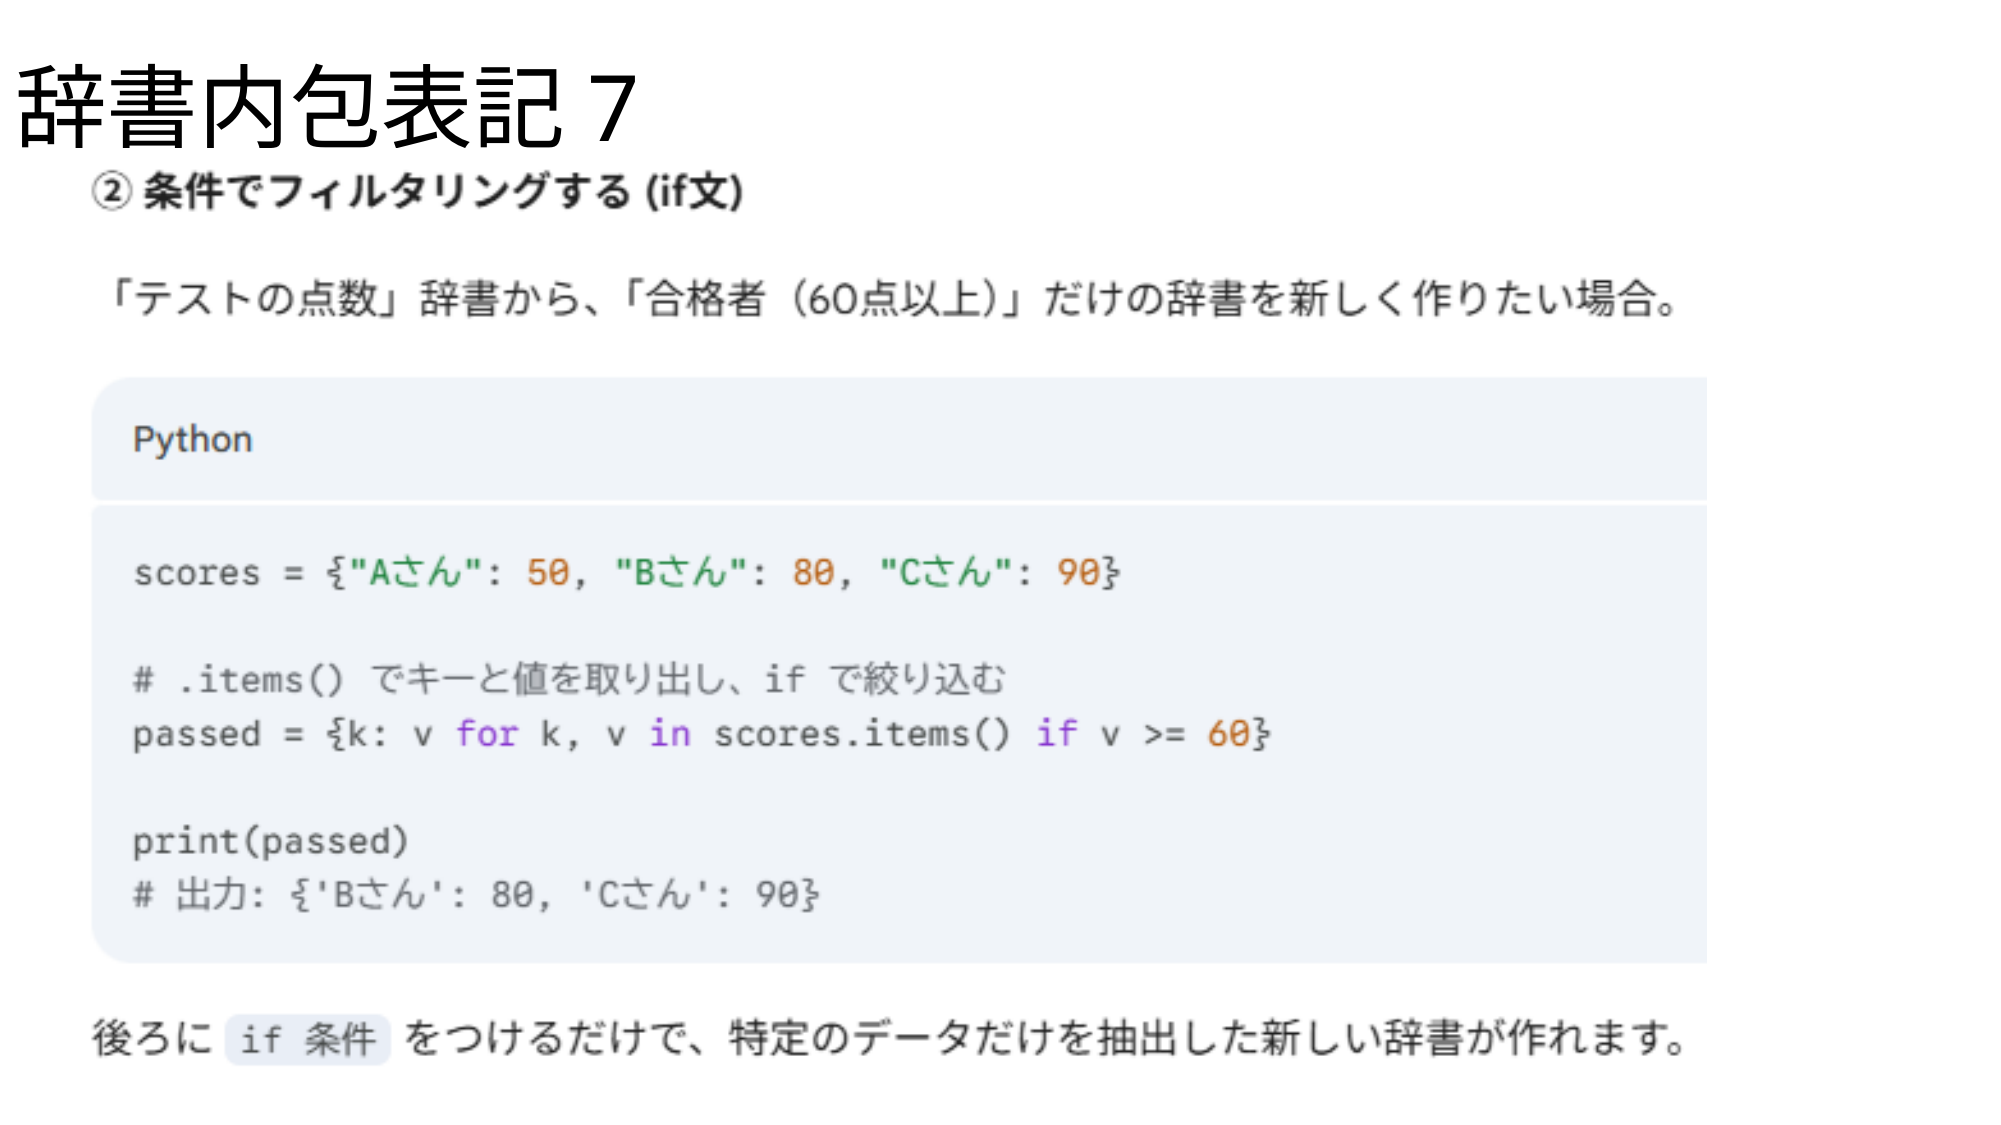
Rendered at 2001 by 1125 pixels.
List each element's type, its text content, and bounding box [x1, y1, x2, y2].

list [72, 147, 1707, 1080]
title 辞書内包表記7 [0, 3, 1725, 221]
